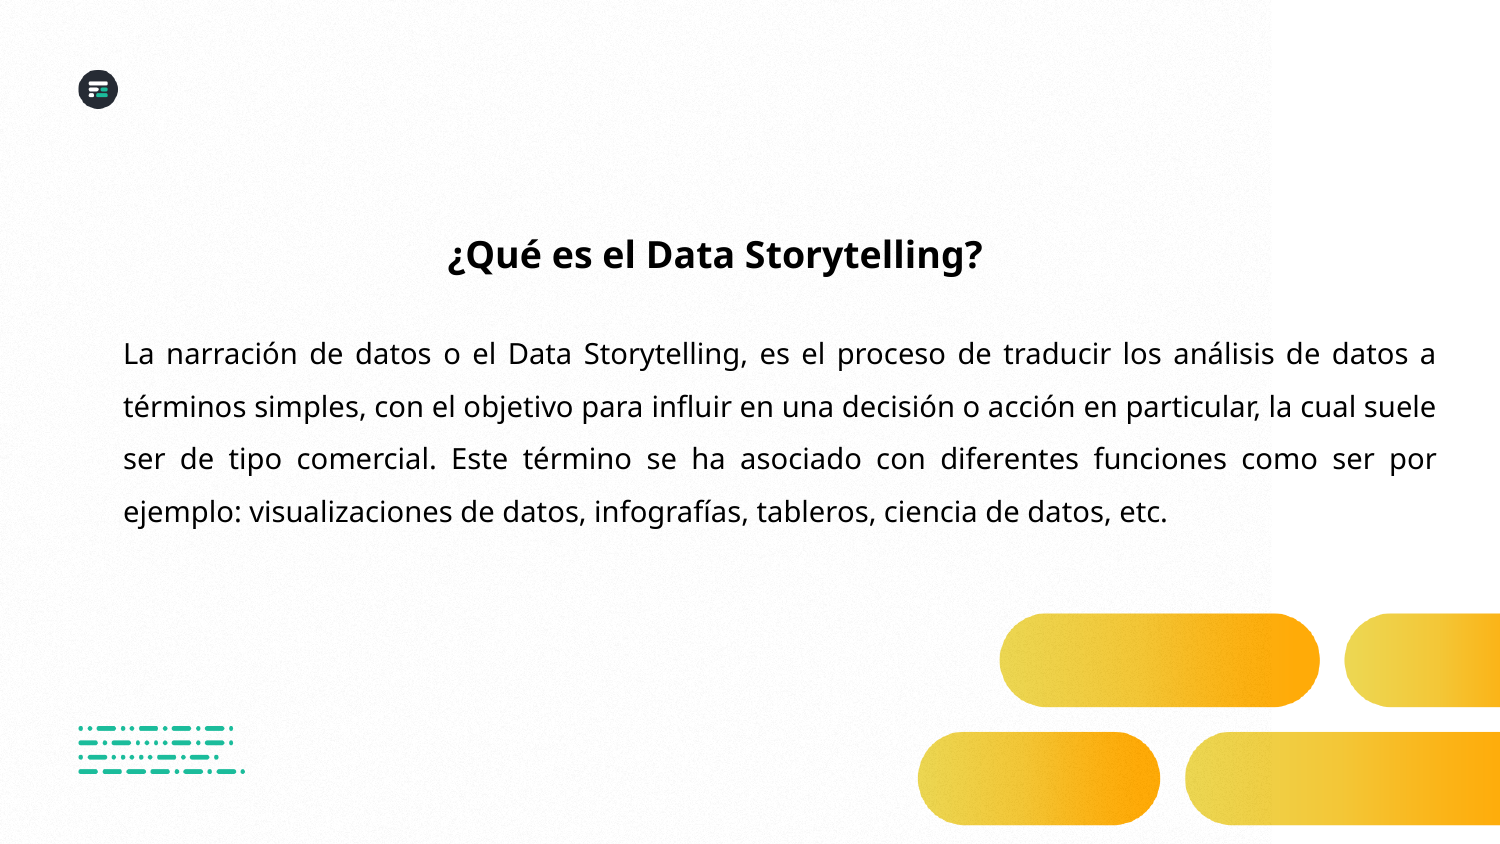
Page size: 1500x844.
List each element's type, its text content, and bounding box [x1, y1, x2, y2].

text_box La narración de datos o el Data Storytelling, es el proceso de traducir los análisis de datos a términos simples, con el objetivo para influir en una decisión o acción en particular, la cual suele ser de tipo comercial. Este término se ha asociado con diferentes funciones como ser por ejemplo: visualizaciones de datos, infografías, tableros, ciencia de datos, etc. [108, 310, 1453, 536]
list ¿Qué es el Data Storytelling? [127, 214, 1304, 287]
picture [0, 0, 1500, 844]
